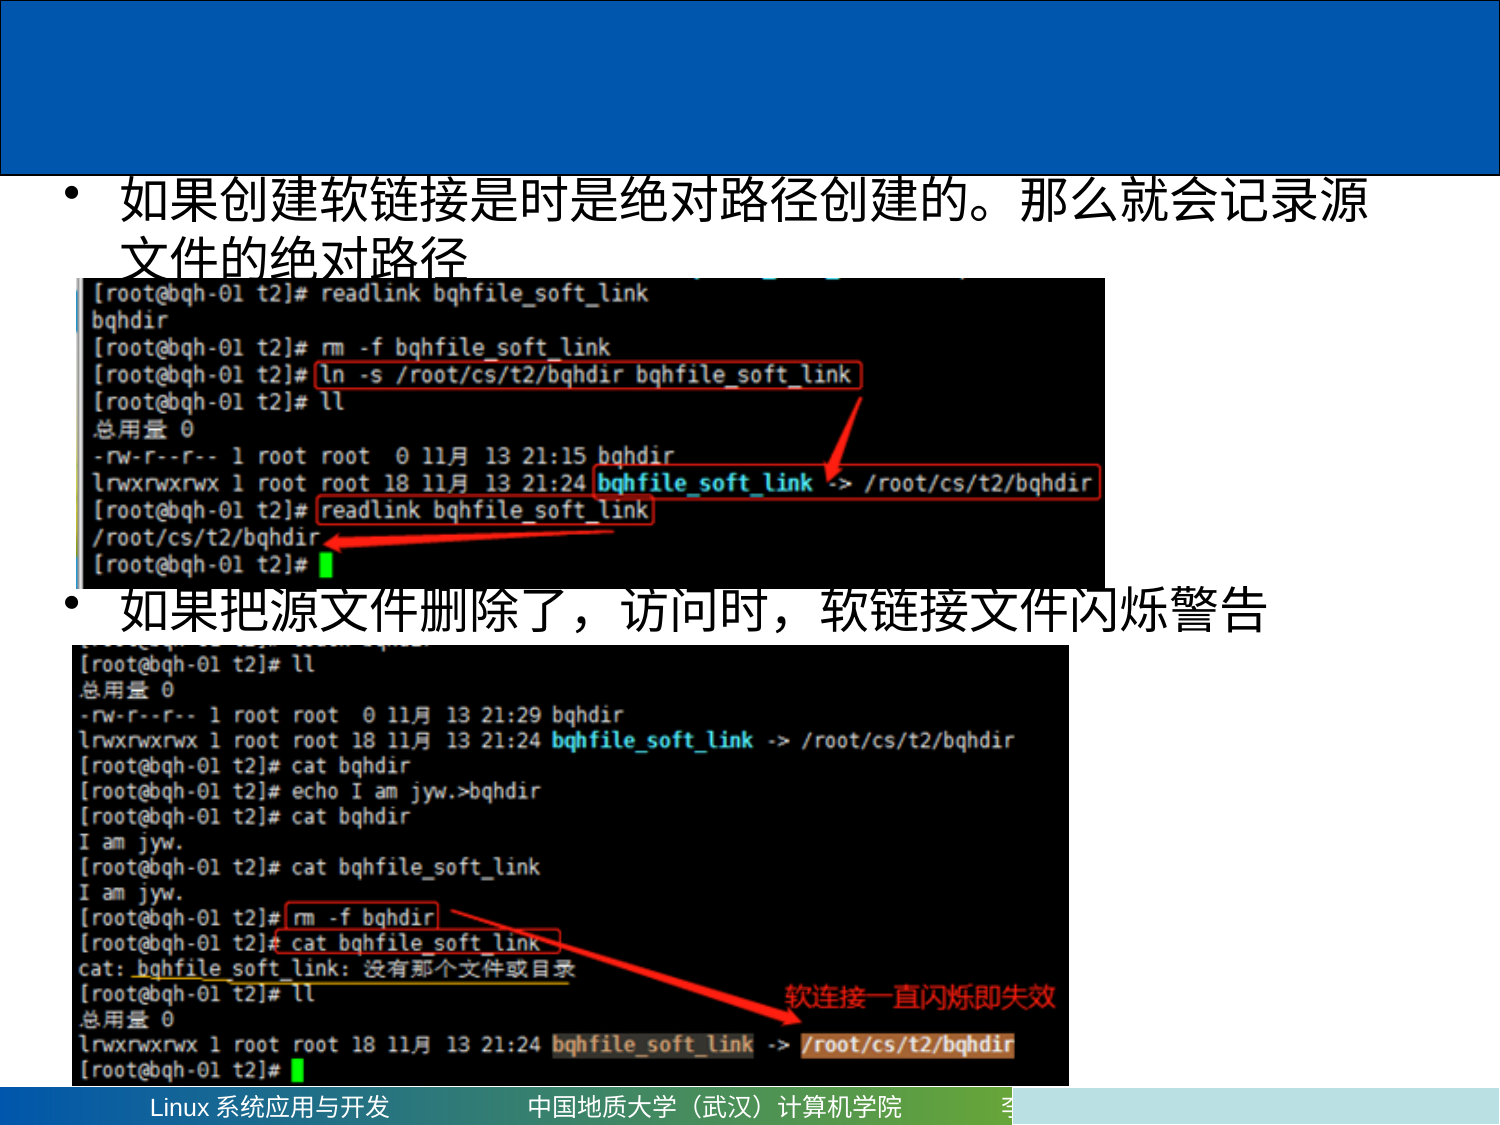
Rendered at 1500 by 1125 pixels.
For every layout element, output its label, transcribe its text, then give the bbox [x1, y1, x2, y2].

picture [72, 644, 1070, 1086]
list 如果创建软链接是时是绝对路径创建的。那么就会记录源文件的绝对路径 如果把源文件删除了，访问时，软链接文件闪烁警告 [48, 160, 1399, 904]
picture [76, 278, 1105, 589]
